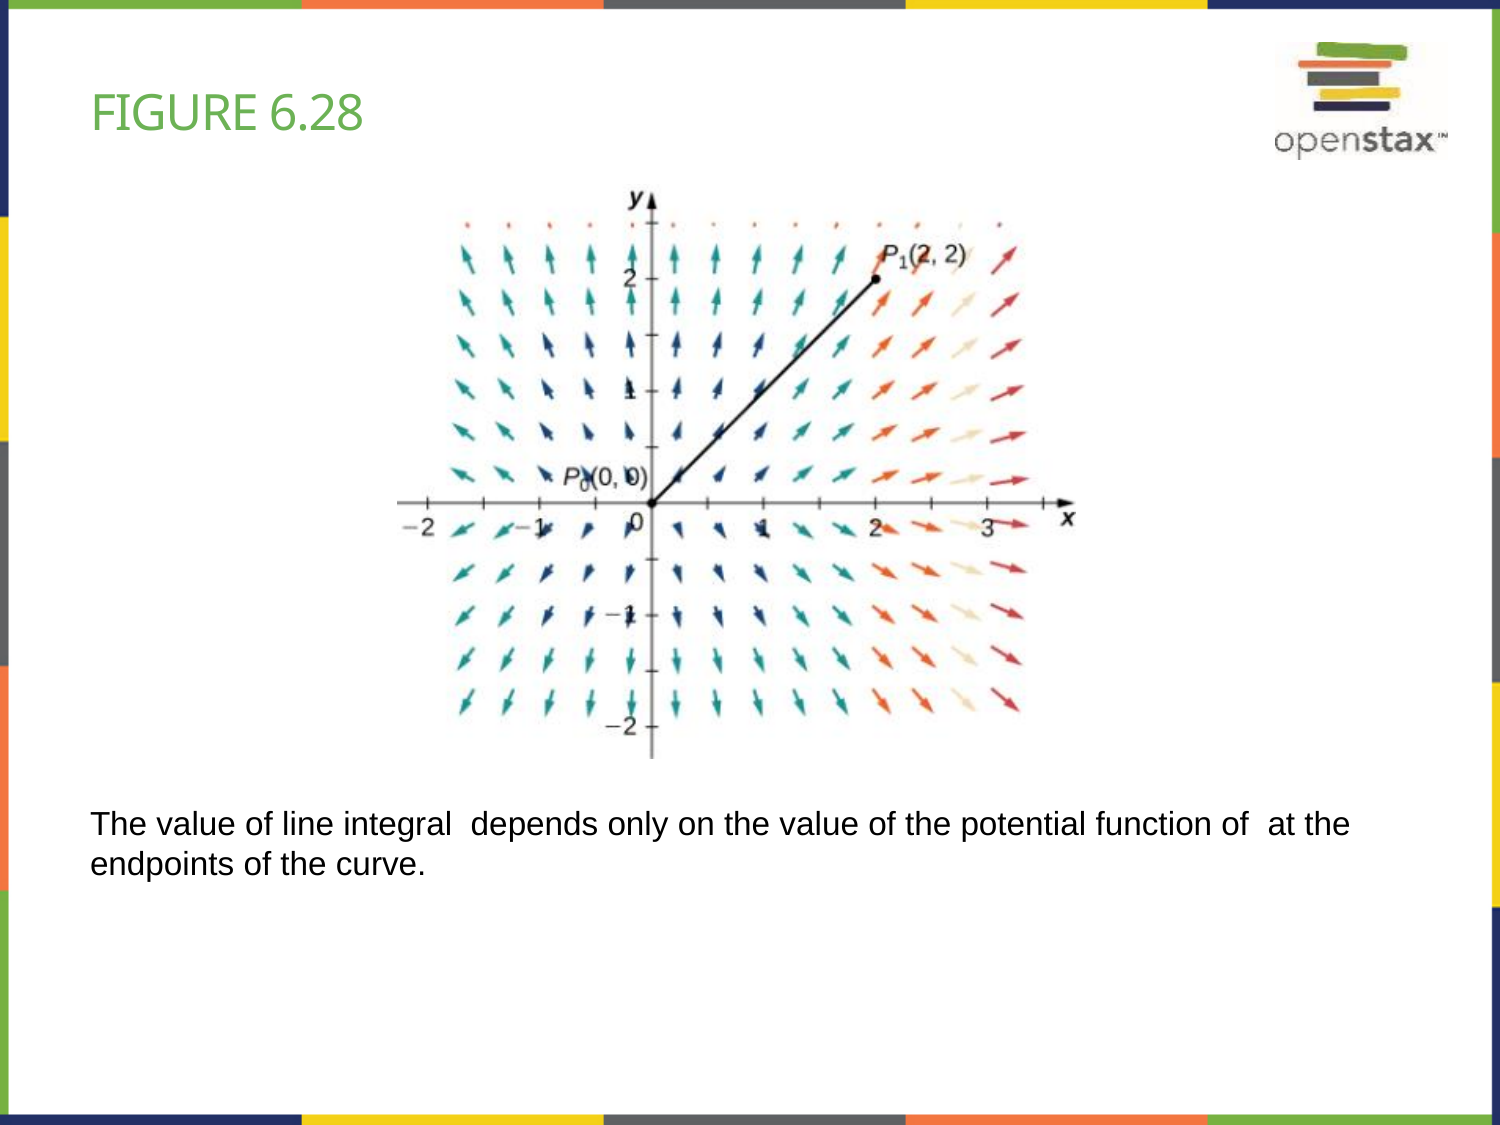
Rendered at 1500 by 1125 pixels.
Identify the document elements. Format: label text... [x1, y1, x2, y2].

title Figure 6.28 [75, 39, 1275, 148]
picture [0, 0, 1500, 1125]
